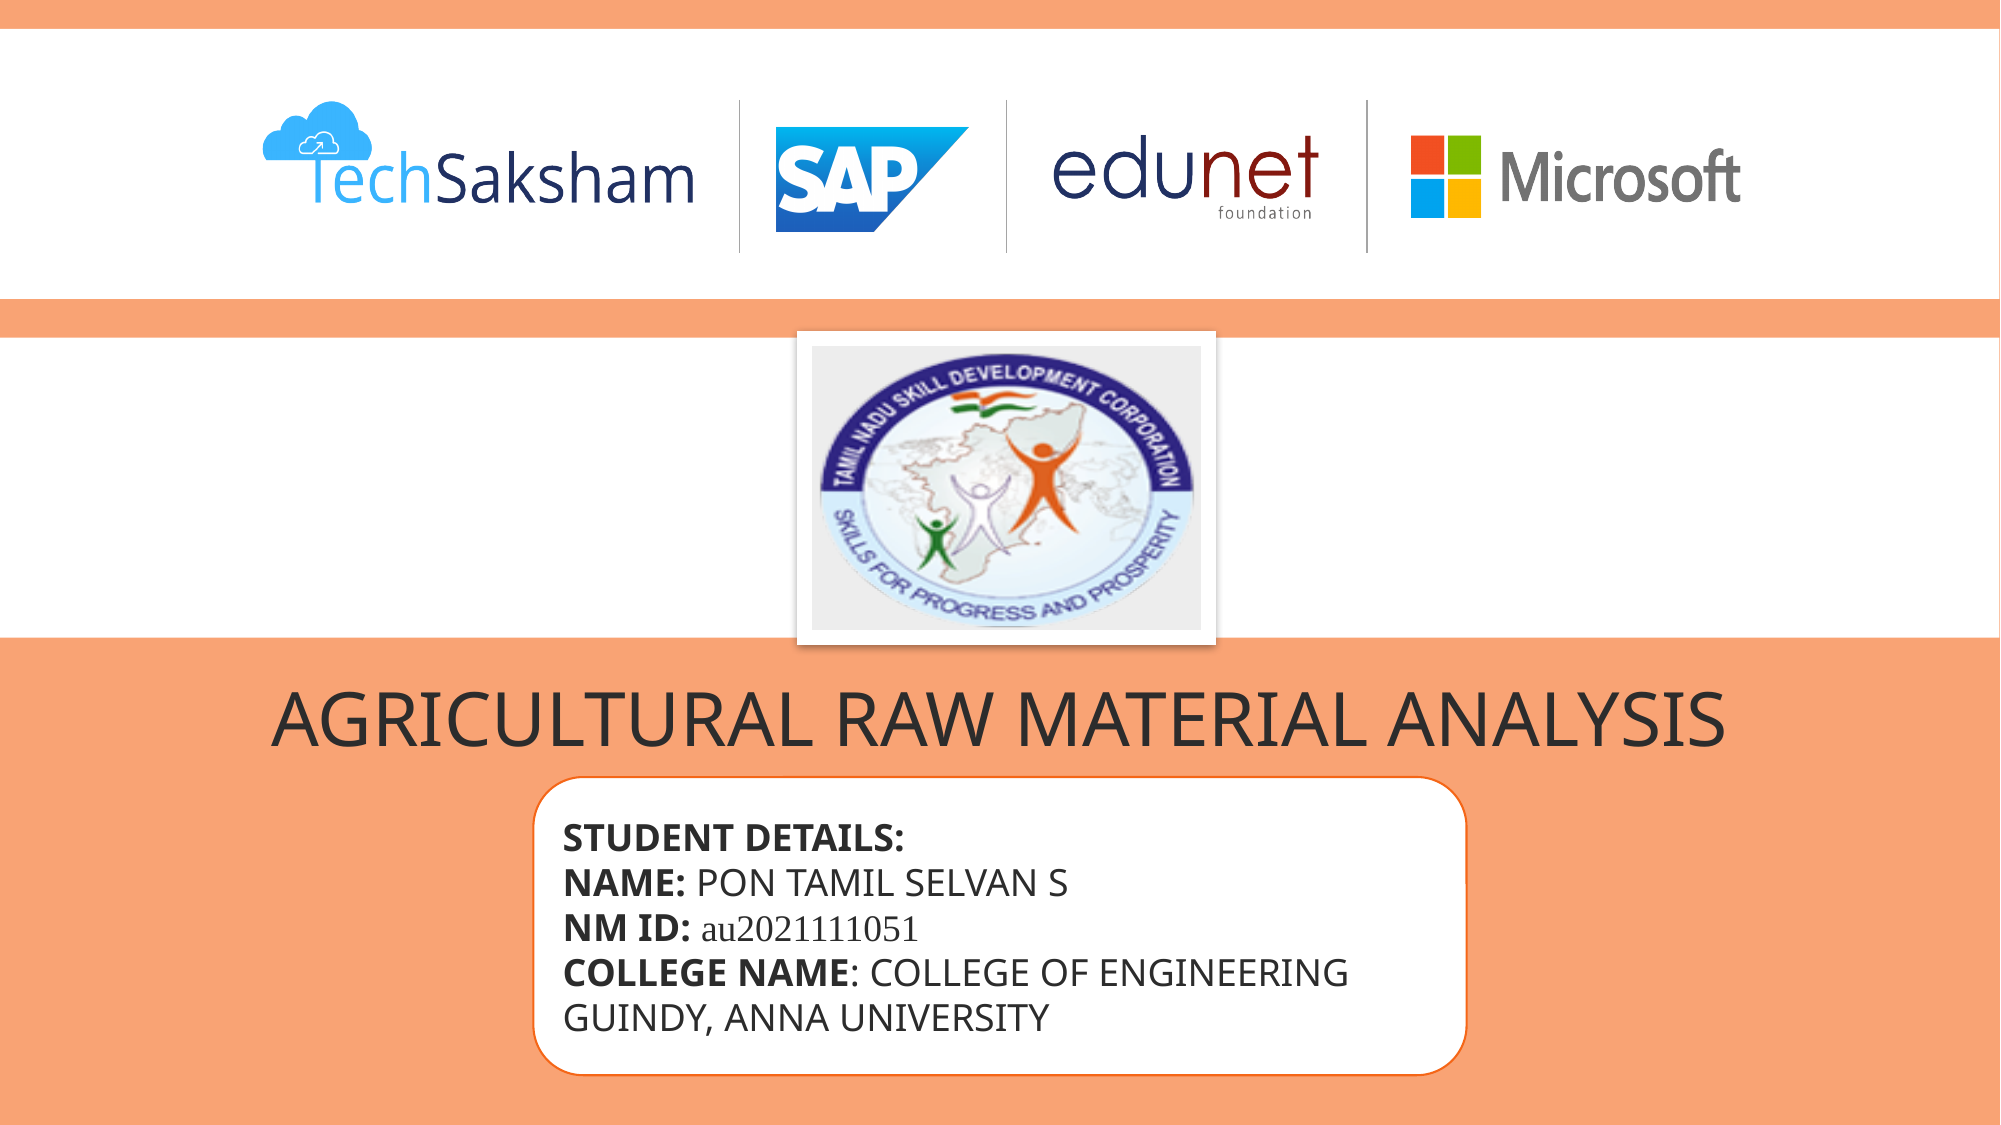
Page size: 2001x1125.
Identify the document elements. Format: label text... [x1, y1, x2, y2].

text_box STUDENT DETAILS: NAME: PON TAMIL SELVAN S NM ID: au2021111051 COLLEGE NAME: COLLEGE OF ENGINEERING GUINDY, ANNA UNIVERSITY [532, 775, 1468, 1077]
picture [811, 345, 1202, 631]
subtitle AGRICULTURAL RAW MATERIAL ANALYSIS [249, 674, 1750, 1086]
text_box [253, 89, 1751, 253]
